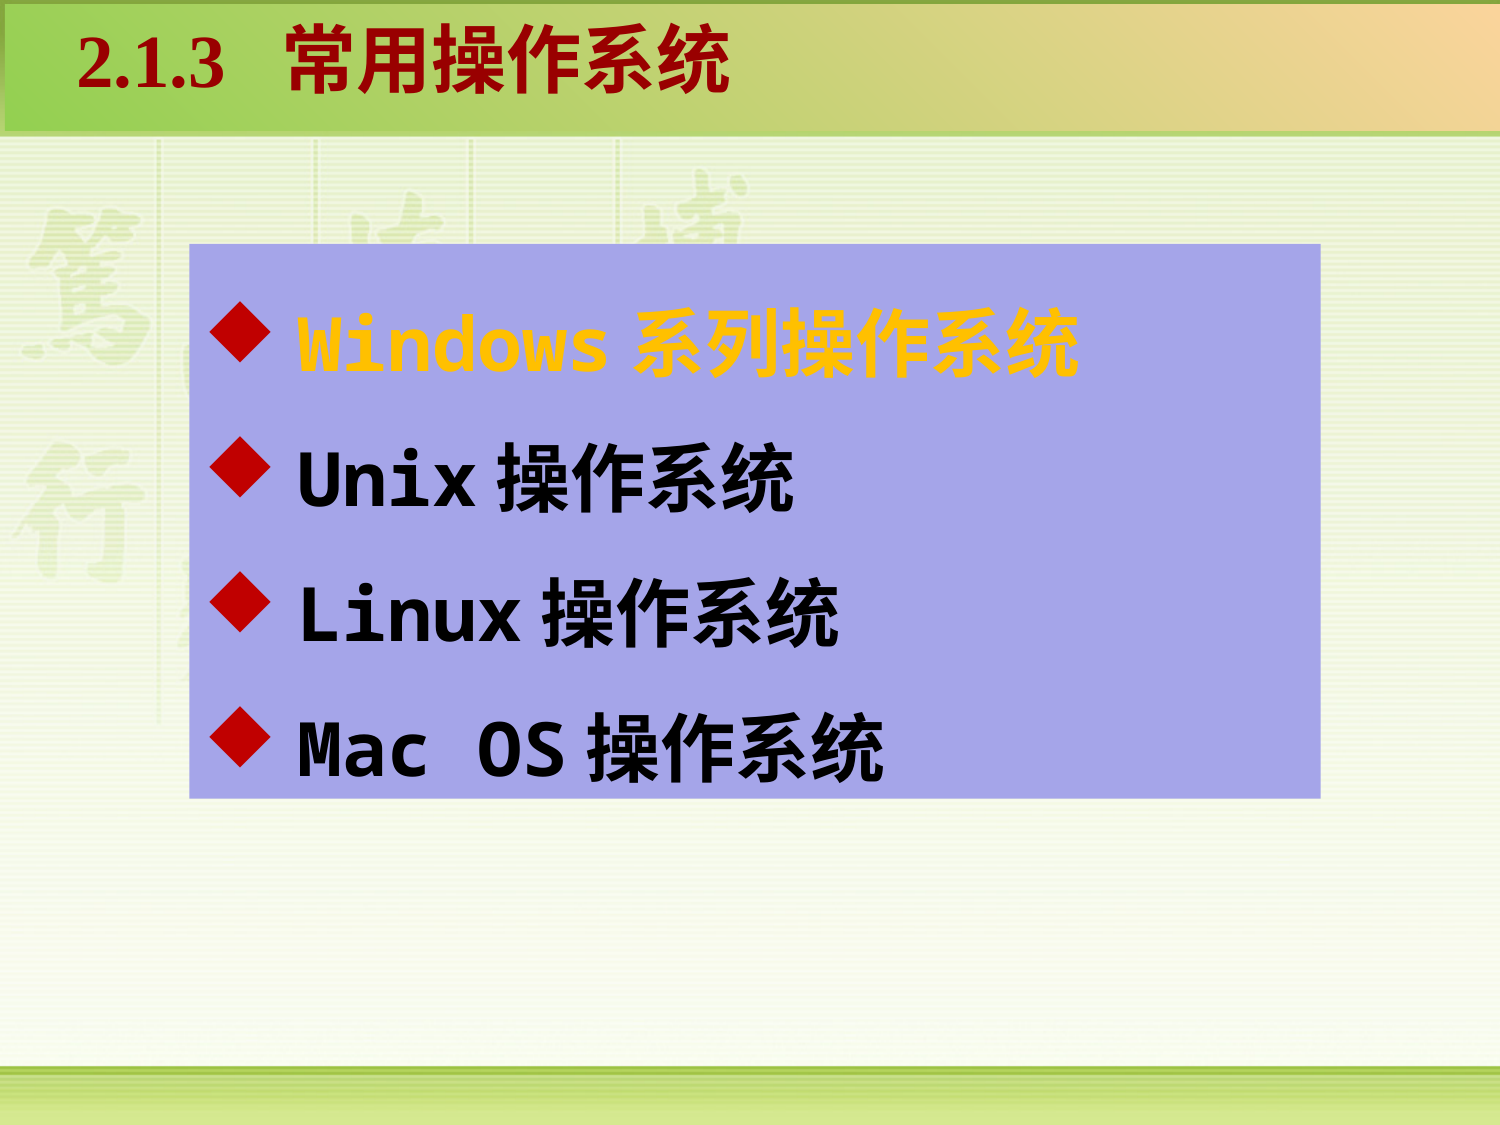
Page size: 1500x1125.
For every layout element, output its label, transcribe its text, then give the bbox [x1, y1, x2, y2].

slide_number [112, 1025, 425, 1100]
slide_number [1074, 1025, 1388, 1100]
text_box 2.1.3 常用操作系统 [4, 4, 1500, 131]
picture [0, 0, 1500, 1125]
text_box Windows系列操作系统 Unix操作系统 Linux操作系统 Mac OS操作系统 [189, 243, 1321, 799]
